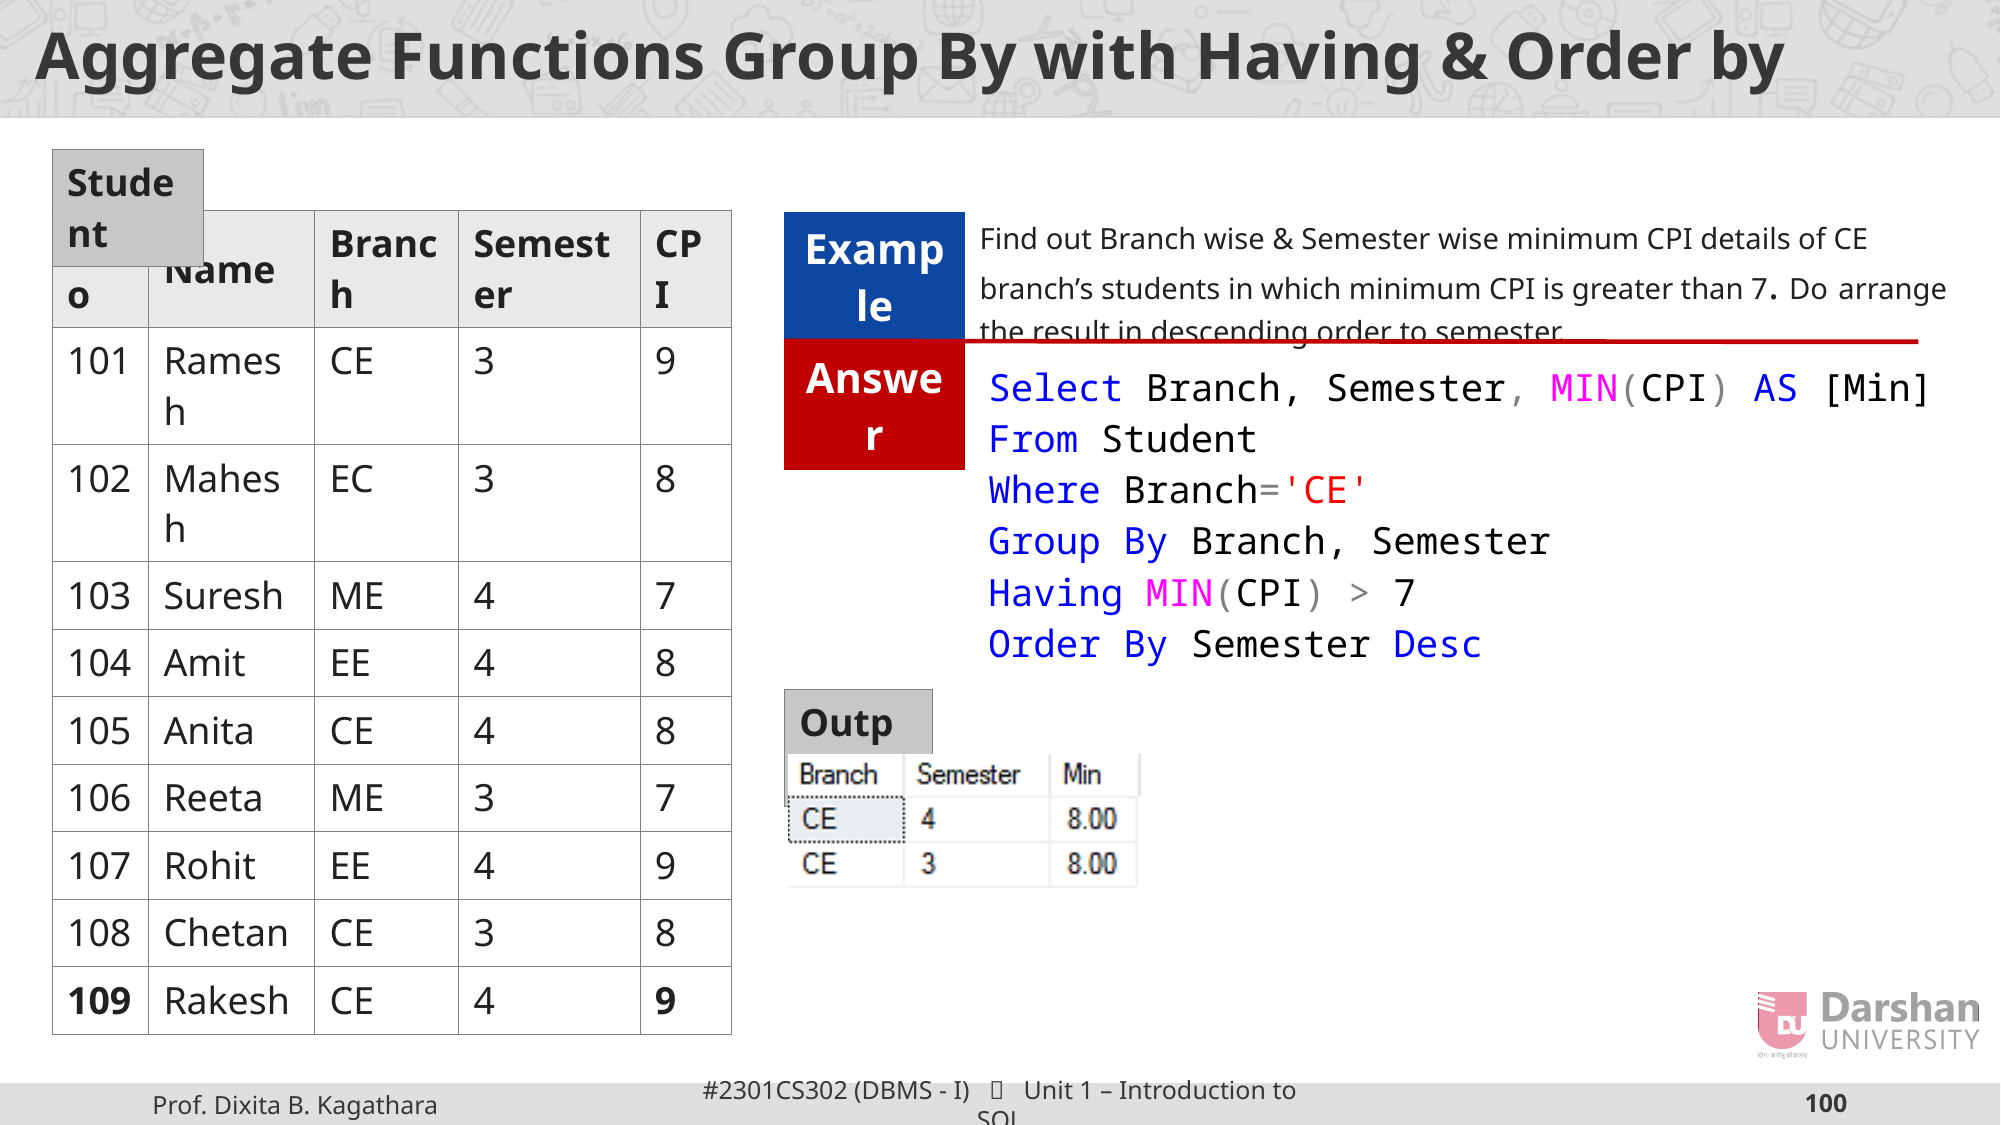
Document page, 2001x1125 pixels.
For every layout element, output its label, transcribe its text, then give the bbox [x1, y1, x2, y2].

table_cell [149, 697, 314, 764]
picture [788, 754, 1141, 891]
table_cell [315, 697, 458, 764]
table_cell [459, 765, 640, 831]
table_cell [641, 765, 731, 831]
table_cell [315, 328, 458, 444]
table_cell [315, 445, 458, 561]
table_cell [53, 900, 148, 966]
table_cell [149, 900, 314, 966]
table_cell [53, 967, 148, 1034]
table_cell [459, 562, 640, 629]
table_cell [459, 900, 640, 966]
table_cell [459, 328, 640, 444]
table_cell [53, 445, 148, 561]
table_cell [459, 967, 640, 1034]
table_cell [315, 630, 458, 696]
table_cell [53, 630, 148, 696]
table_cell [315, 900, 458, 966]
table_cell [641, 445, 731, 561]
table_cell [149, 967, 314, 1034]
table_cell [641, 697, 731, 764]
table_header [641, 211, 731, 327]
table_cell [149, 562, 314, 629]
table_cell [149, 328, 314, 444]
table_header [53, 267, 148, 327]
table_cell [149, 445, 314, 561]
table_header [149, 211, 314, 327]
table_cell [641, 967, 731, 1034]
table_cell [53, 562, 148, 629]
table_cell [641, 562, 731, 629]
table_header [785, 690, 932, 806]
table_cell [53, 765, 148, 831]
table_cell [641, 328, 731, 444]
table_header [784, 210, 1997, 676]
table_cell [149, 832, 314, 899]
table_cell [53, 328, 148, 444]
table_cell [315, 832, 458, 899]
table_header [53, 150, 203, 266]
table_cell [459, 832, 640, 899]
text_box Basic SQL Commands [1758, 992, 1979, 1059]
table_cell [149, 765, 314, 831]
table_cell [641, 900, 731, 966]
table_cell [315, 562, 458, 629]
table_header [315, 211, 458, 327]
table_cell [53, 697, 148, 764]
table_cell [149, 630, 314, 696]
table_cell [53, 832, 148, 899]
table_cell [315, 765, 458, 831]
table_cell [315, 967, 458, 1034]
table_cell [459, 697, 640, 764]
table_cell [641, 630, 731, 696]
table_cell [459, 630, 640, 696]
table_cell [459, 445, 640, 561]
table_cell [641, 832, 731, 899]
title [0, 0, 2000, 117]
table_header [459, 211, 640, 327]
